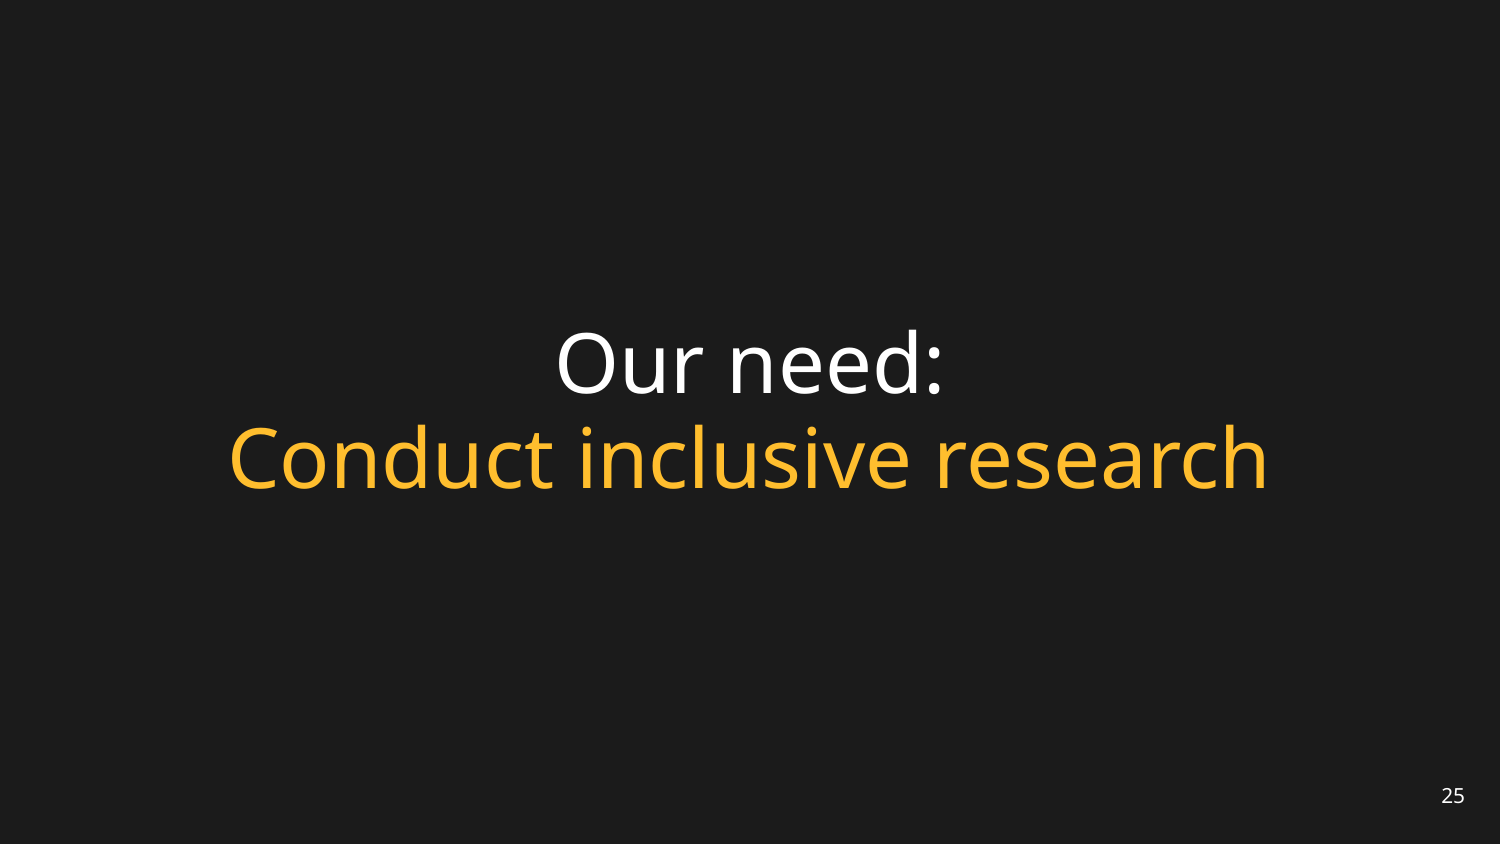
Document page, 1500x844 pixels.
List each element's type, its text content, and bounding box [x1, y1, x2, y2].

title Our need: Conduct inclusive research [51, 72, 1449, 753]
slide_number 25 [1389, 764, 1480, 830]
